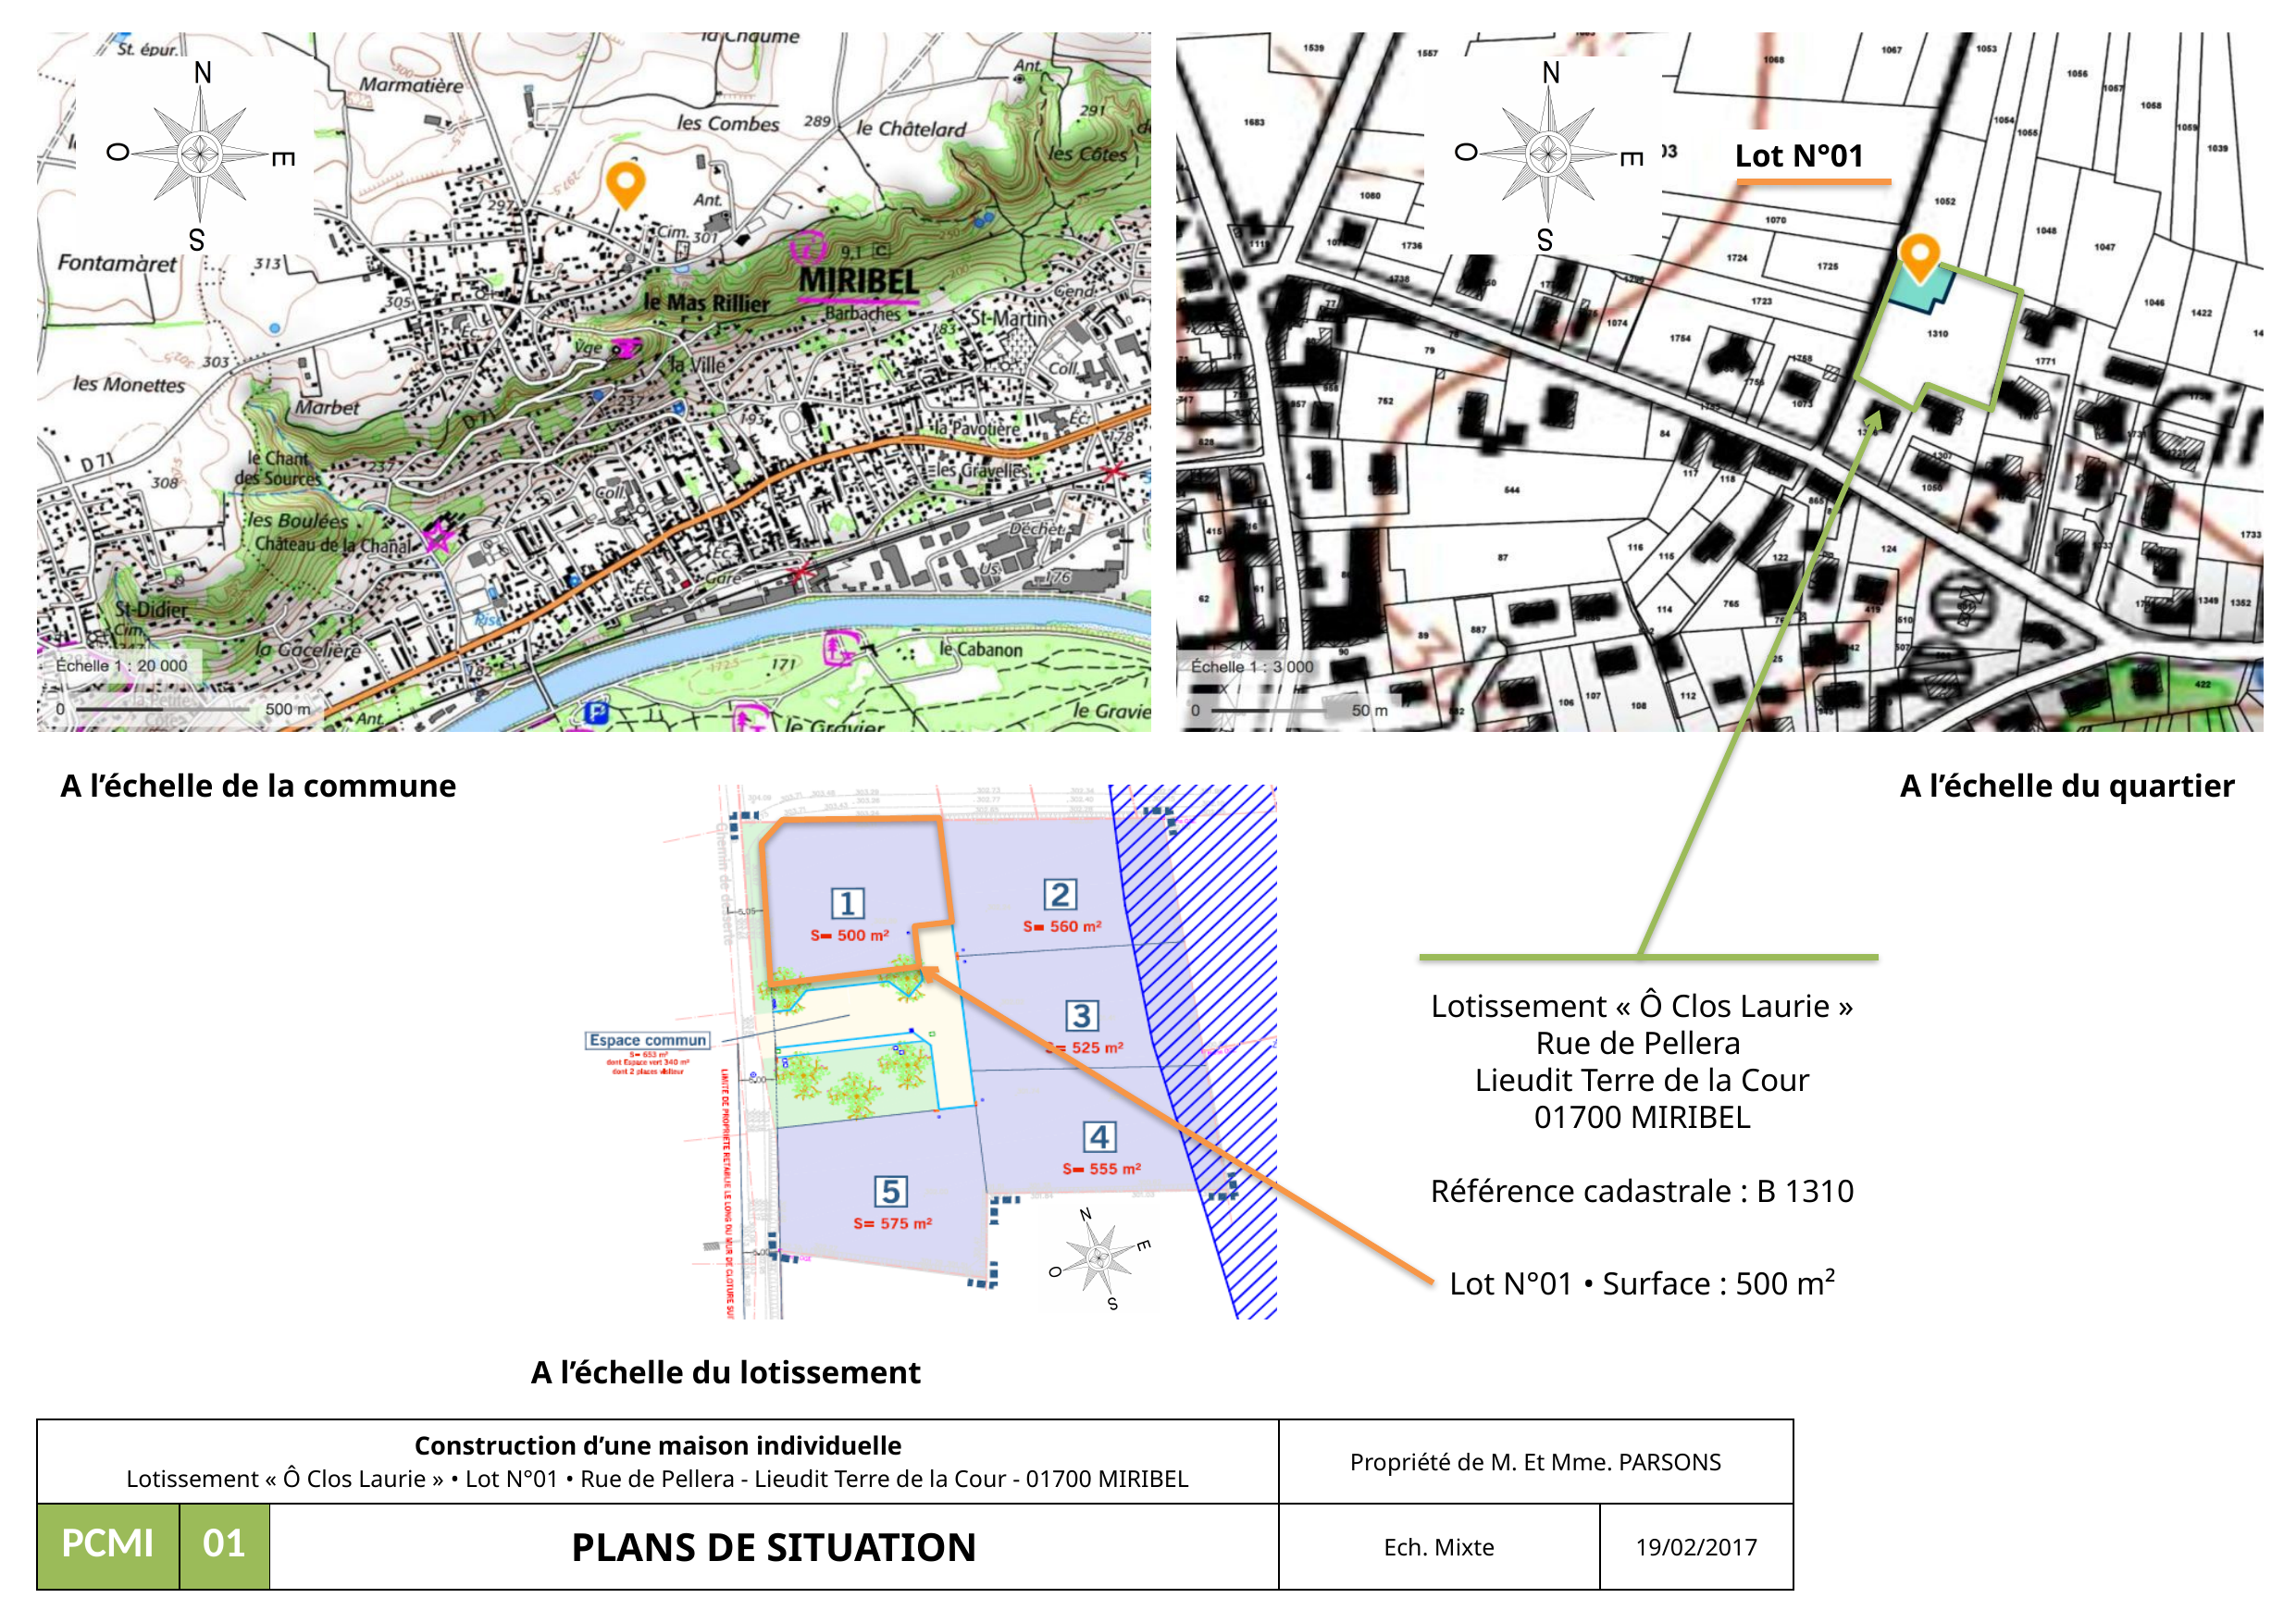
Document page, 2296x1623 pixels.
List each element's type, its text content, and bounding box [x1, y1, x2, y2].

table_cell PLANS DE SITUATION [270, 1505, 1278, 1589]
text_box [1638, 409, 1880, 958]
table_cell PCMI [38, 1505, 179, 1589]
table_header Propriété de M. Et Mme. PARSONS [1280, 1420, 1793, 1503]
table_header Construction d’une maison individuelle Lotissement « Ô Clos Laurie » • Lot N°01 • Rue de Pellera - Lieudit Terre de la Cour - 01700 MIRIBEL [38, 1420, 1278, 1503]
table_cell 01 [180, 1505, 269, 1589]
table_cell 19/02/2017 [1601, 1505, 1793, 1589]
text_box Lotissement « Ô Clos Laurie » Rue de Pellera Lieudit Terre de la Cour 01700 MIRIBEL Référence cadastrale : B 1310 [1431, 978, 1872, 1217]
text_box A l’échelle de la commune [44, 758, 475, 812]
picture [516, 784, 1278, 1320]
table_cell Ech. Mixte [1280, 1505, 1599, 1589]
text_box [1729, 129, 1893, 182]
picture [1424, 56, 1662, 254]
text_box A l’échelle du lotissement [515, 1344, 938, 1398]
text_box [919, 966, 1426, 1284]
text_box Lot N°01 • Surface : 500 m² [1433, 1256, 1853, 1309]
picture [37, 31, 1151, 733]
text_box A l’échelle du quartier [1885, 758, 2253, 812]
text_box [1176, 31, 2264, 733]
